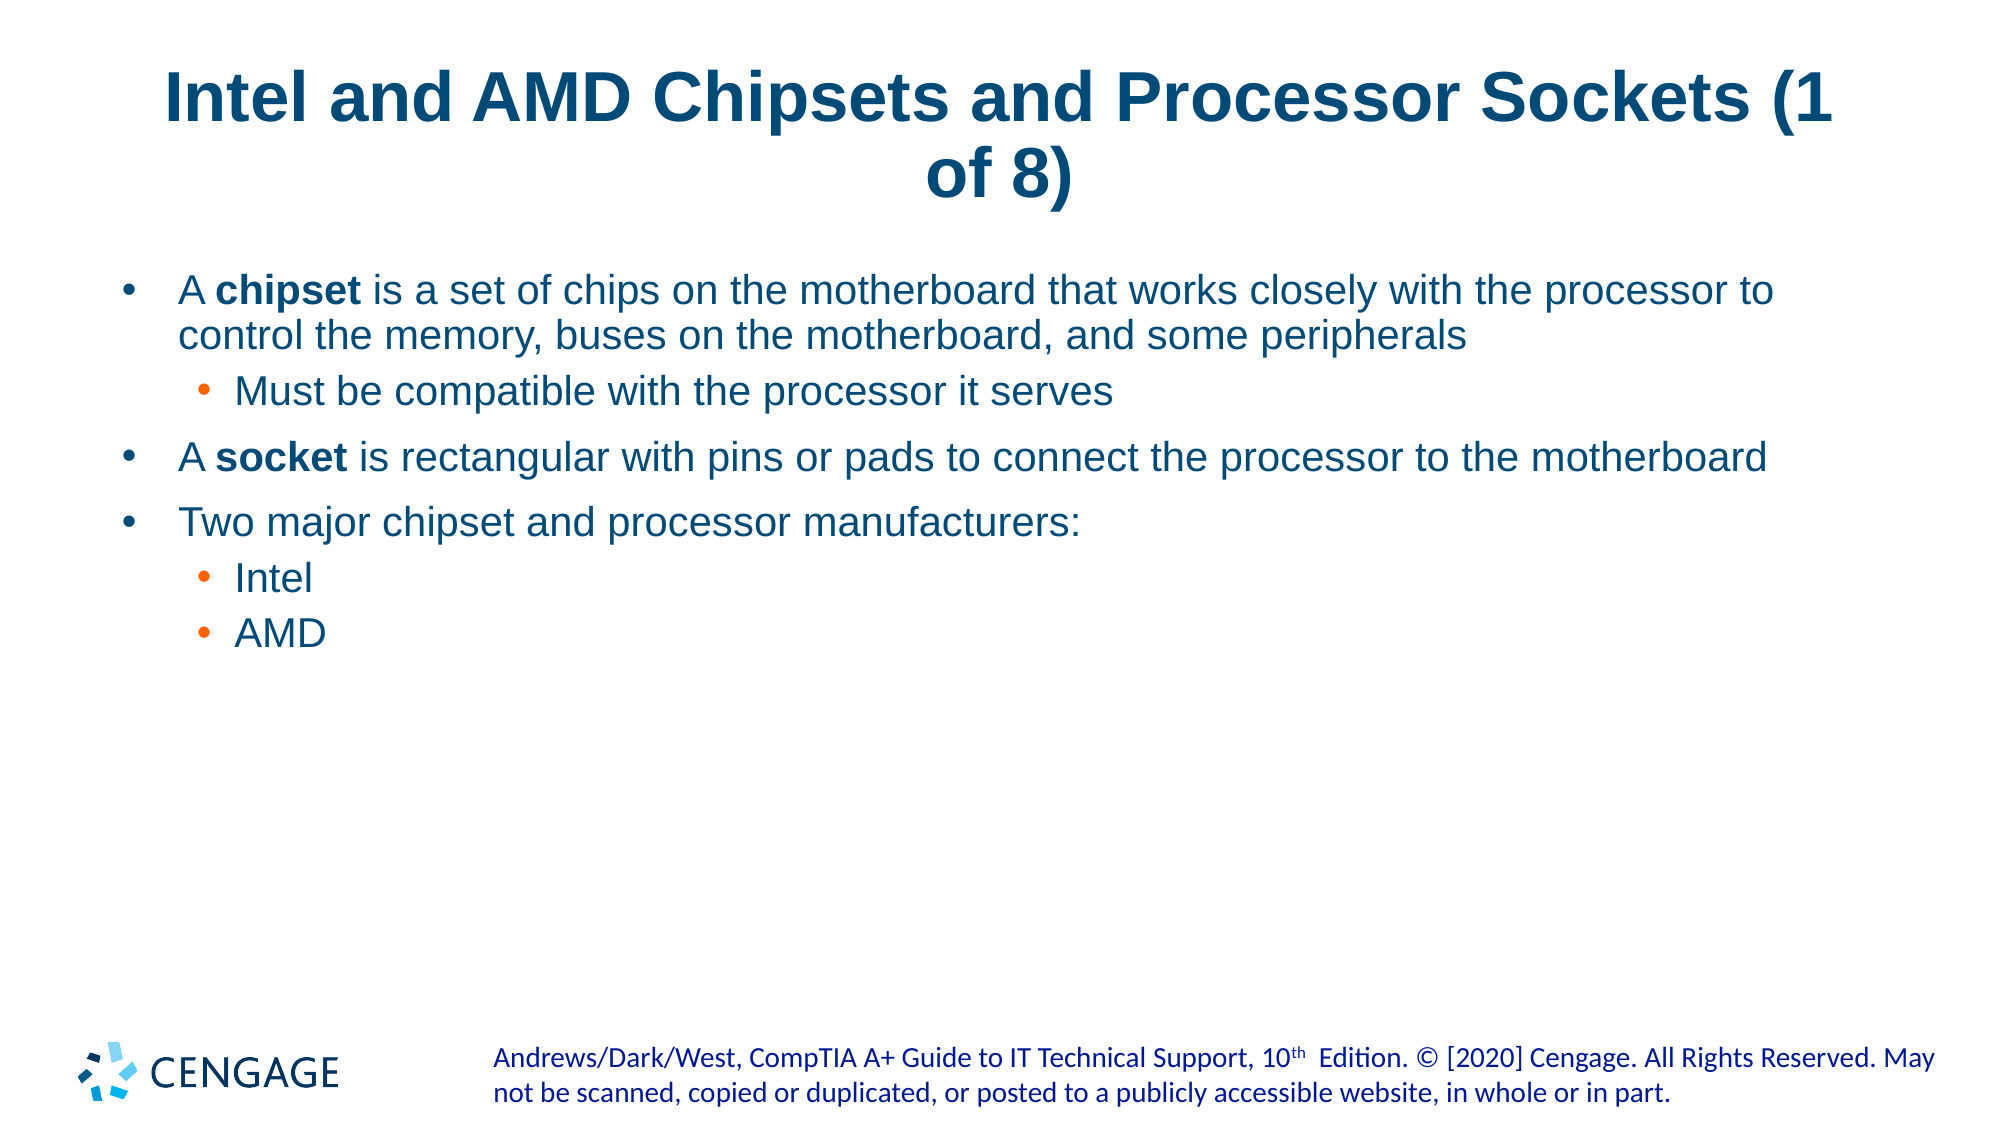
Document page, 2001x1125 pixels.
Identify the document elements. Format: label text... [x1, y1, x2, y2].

list A chipset is a set of chips on the motherboard that works closely with the processor to control the memory, buses on the motherboard, and some peripherals Must be compatible with the processor it serves A socket is rectangular with pins or pads to connect the processor to the motherboard Two major chipset and processor manufacturers: Intel AMD [121, 268, 1880, 990]
title Intel and AMD Chipsets and Processor Sockets (1 of 8) [137, 59, 1863, 171]
picture [78, 1042, 338, 1101]
